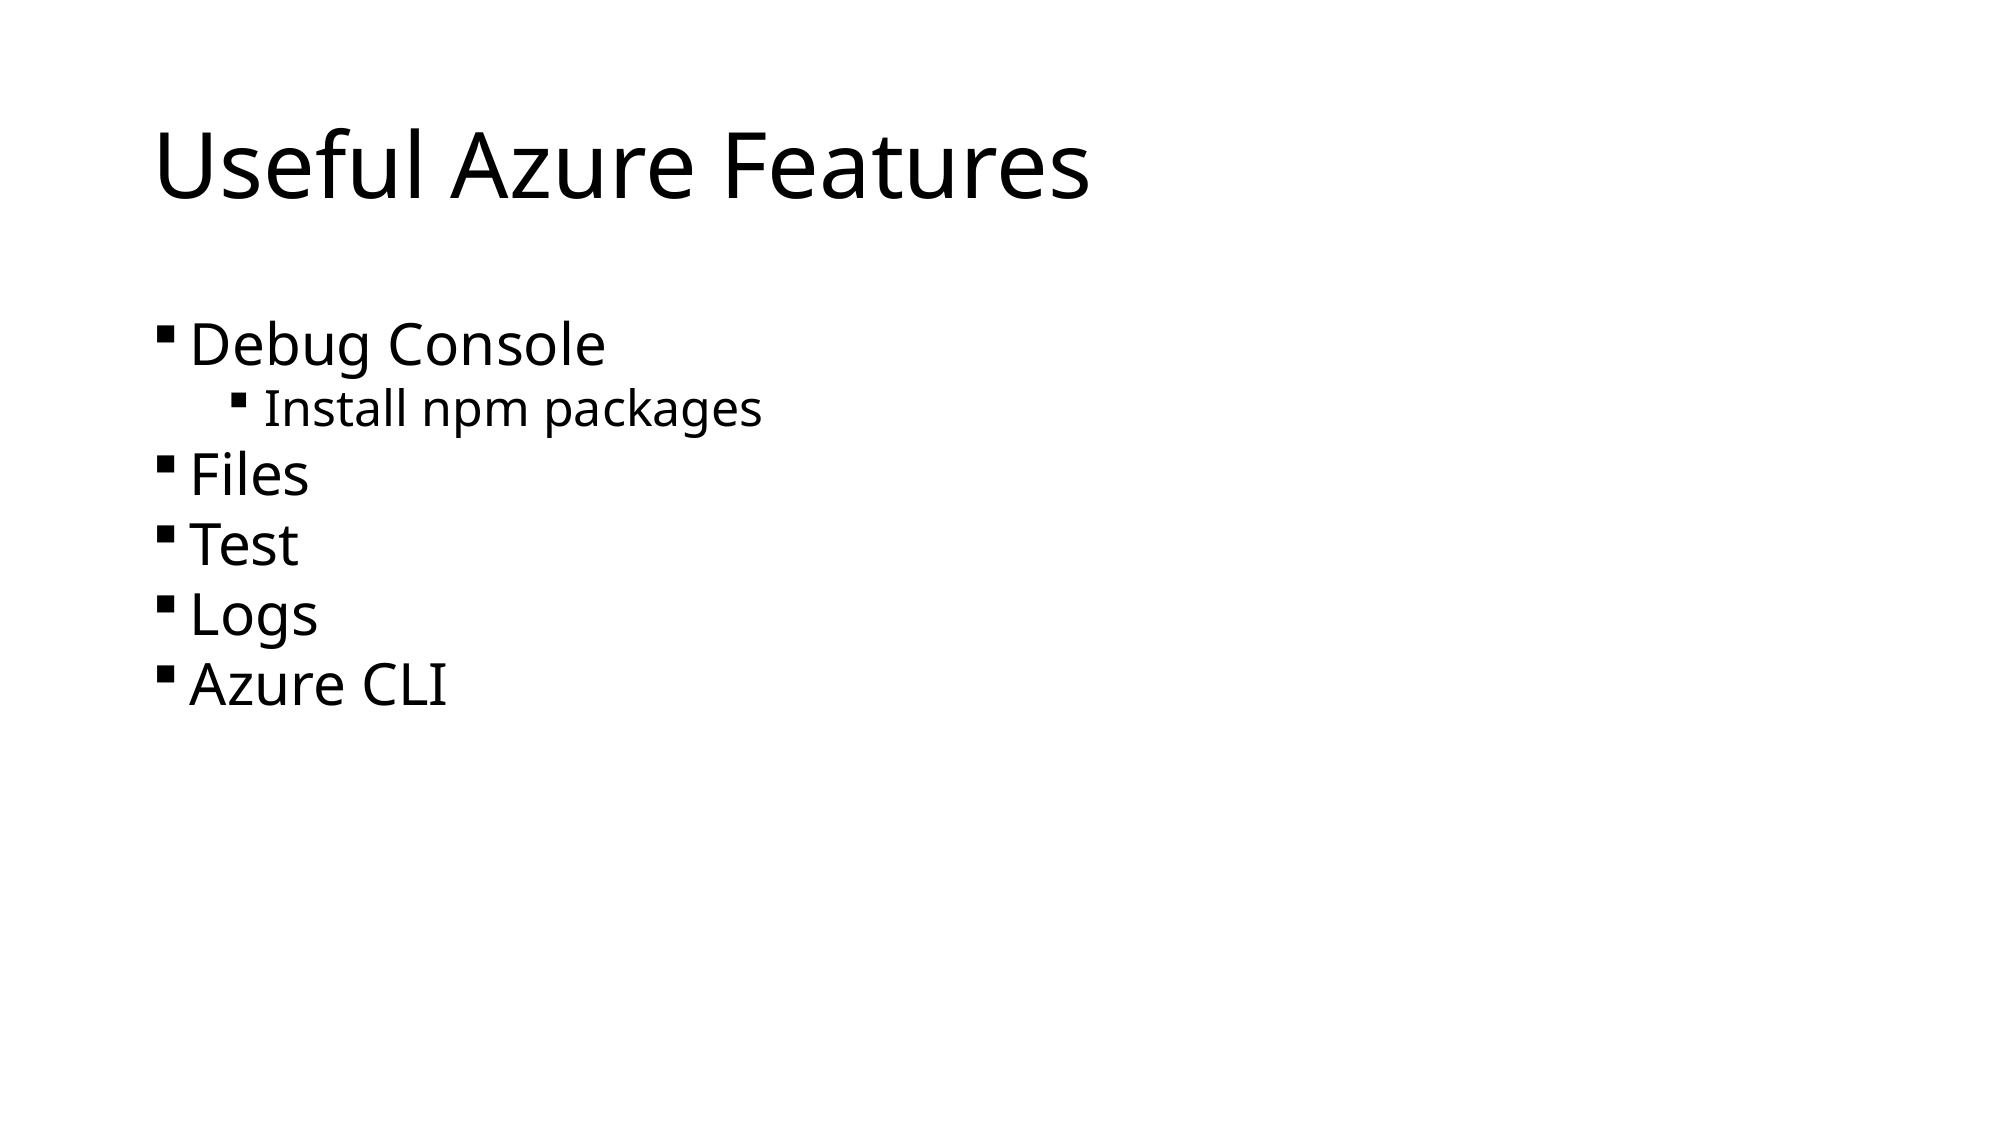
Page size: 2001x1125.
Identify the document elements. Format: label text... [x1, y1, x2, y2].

list Debug Console Install npm packages Files Test Logs Azure CLI [137, 299, 1863, 1014]
title Useful Azure Features [137, 59, 1863, 278]
